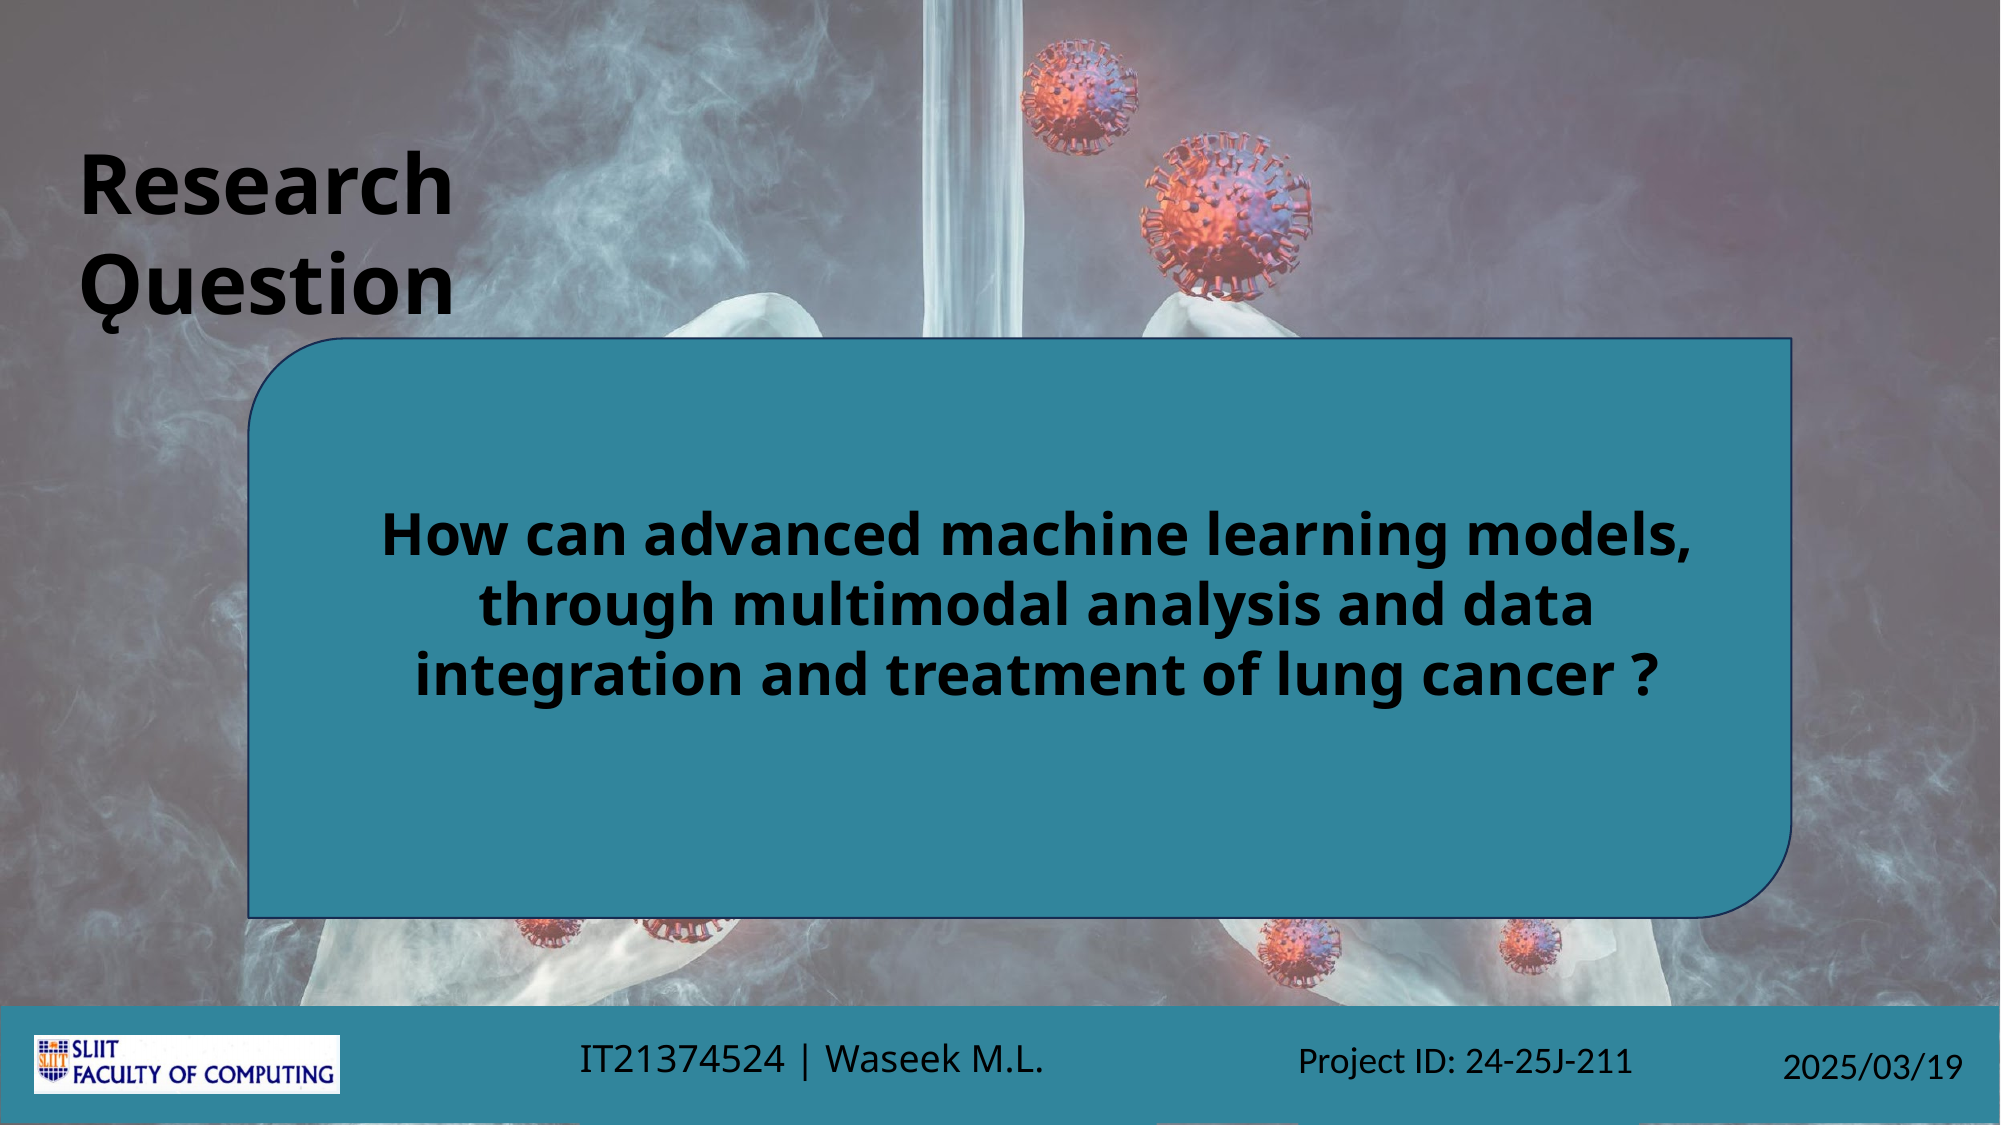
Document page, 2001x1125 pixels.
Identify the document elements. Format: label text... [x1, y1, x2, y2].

title Research Ǫuestion [75, 129, 802, 332]
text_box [0, 1005, 2000, 1124]
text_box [248, 338, 1792, 919]
picture [0, 0, 2001, 1125]
